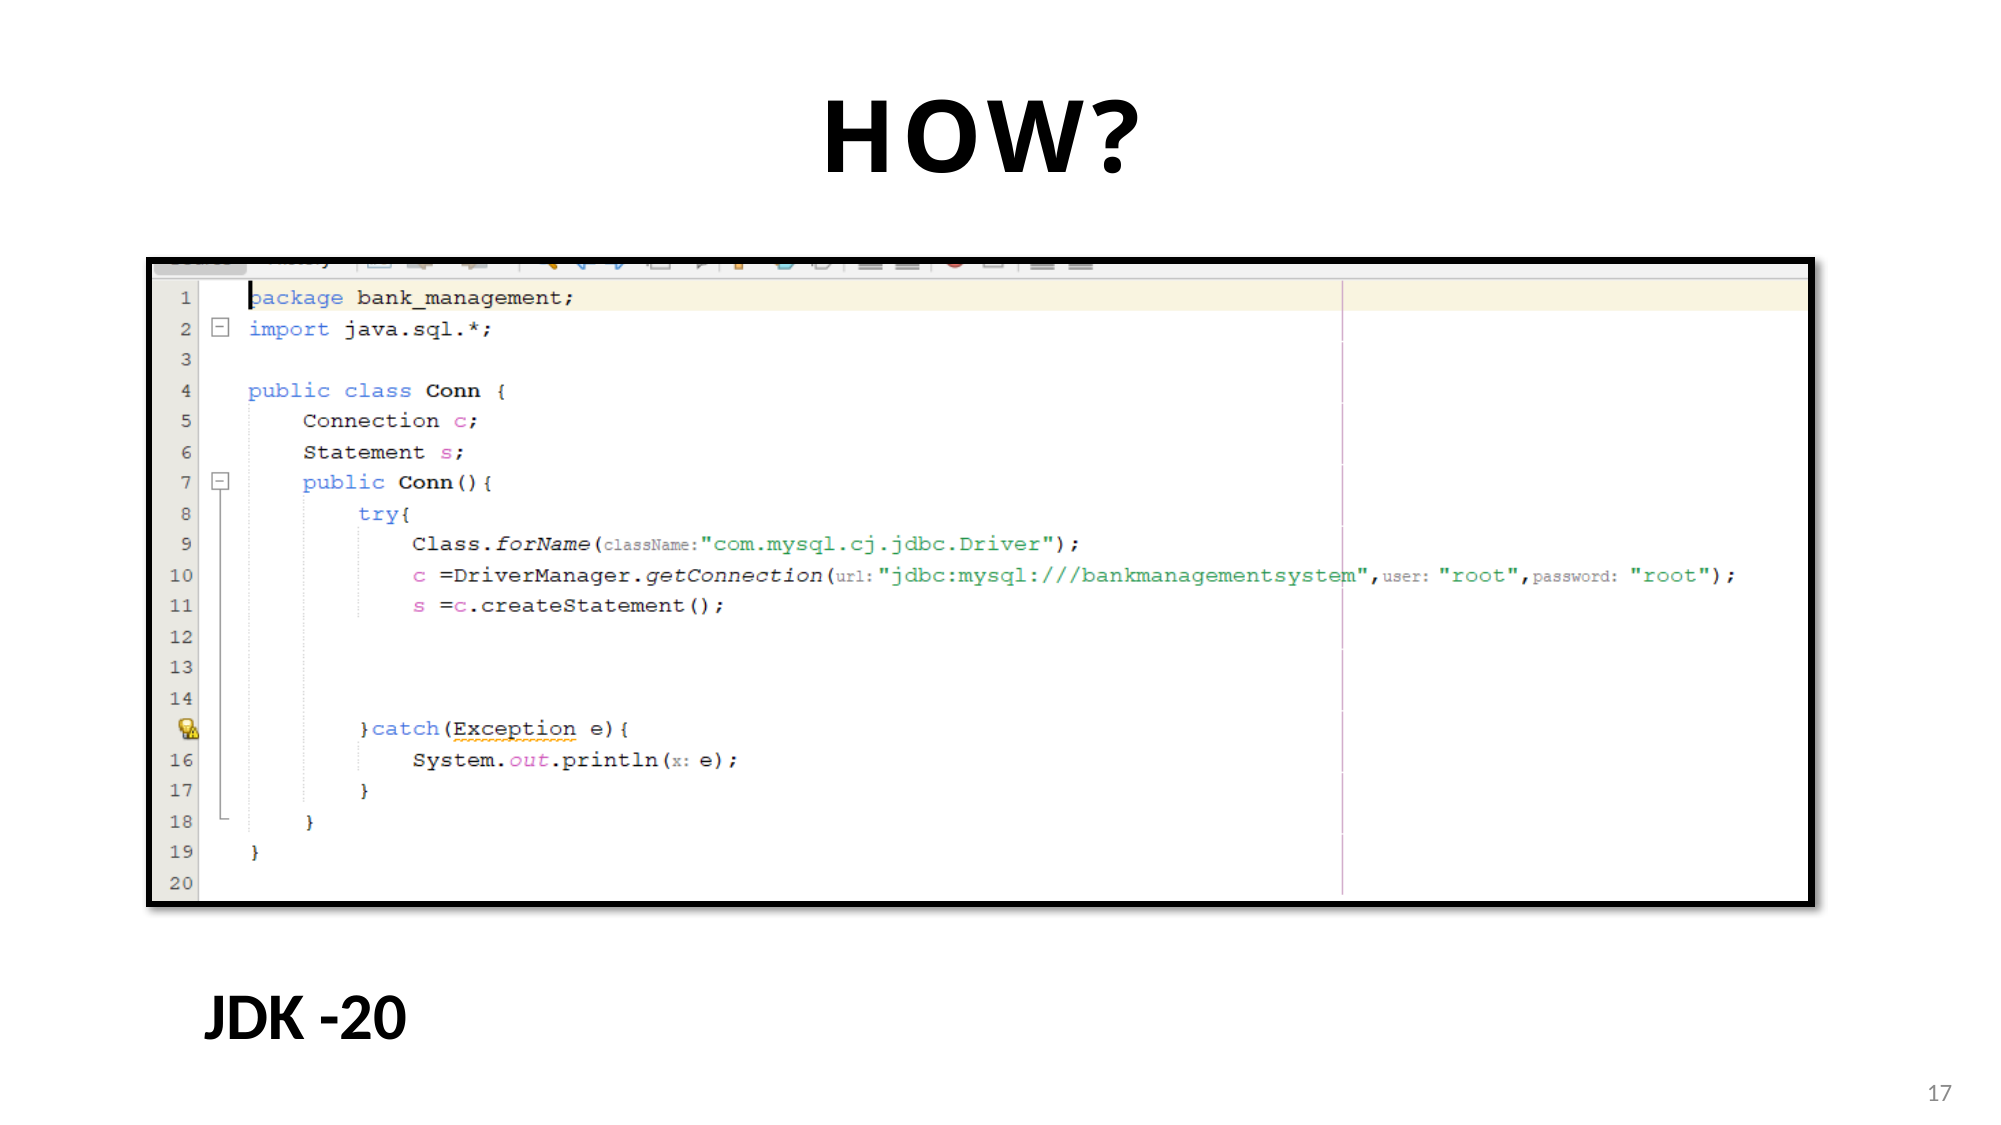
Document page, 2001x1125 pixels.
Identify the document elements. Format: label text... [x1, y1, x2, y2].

title HOW? [77, 65, 1883, 201]
slide_number 17 [1894, 1061, 1968, 1121]
text_box JDK -20 [189, 965, 440, 1060]
picture [152, 263, 1809, 901]
